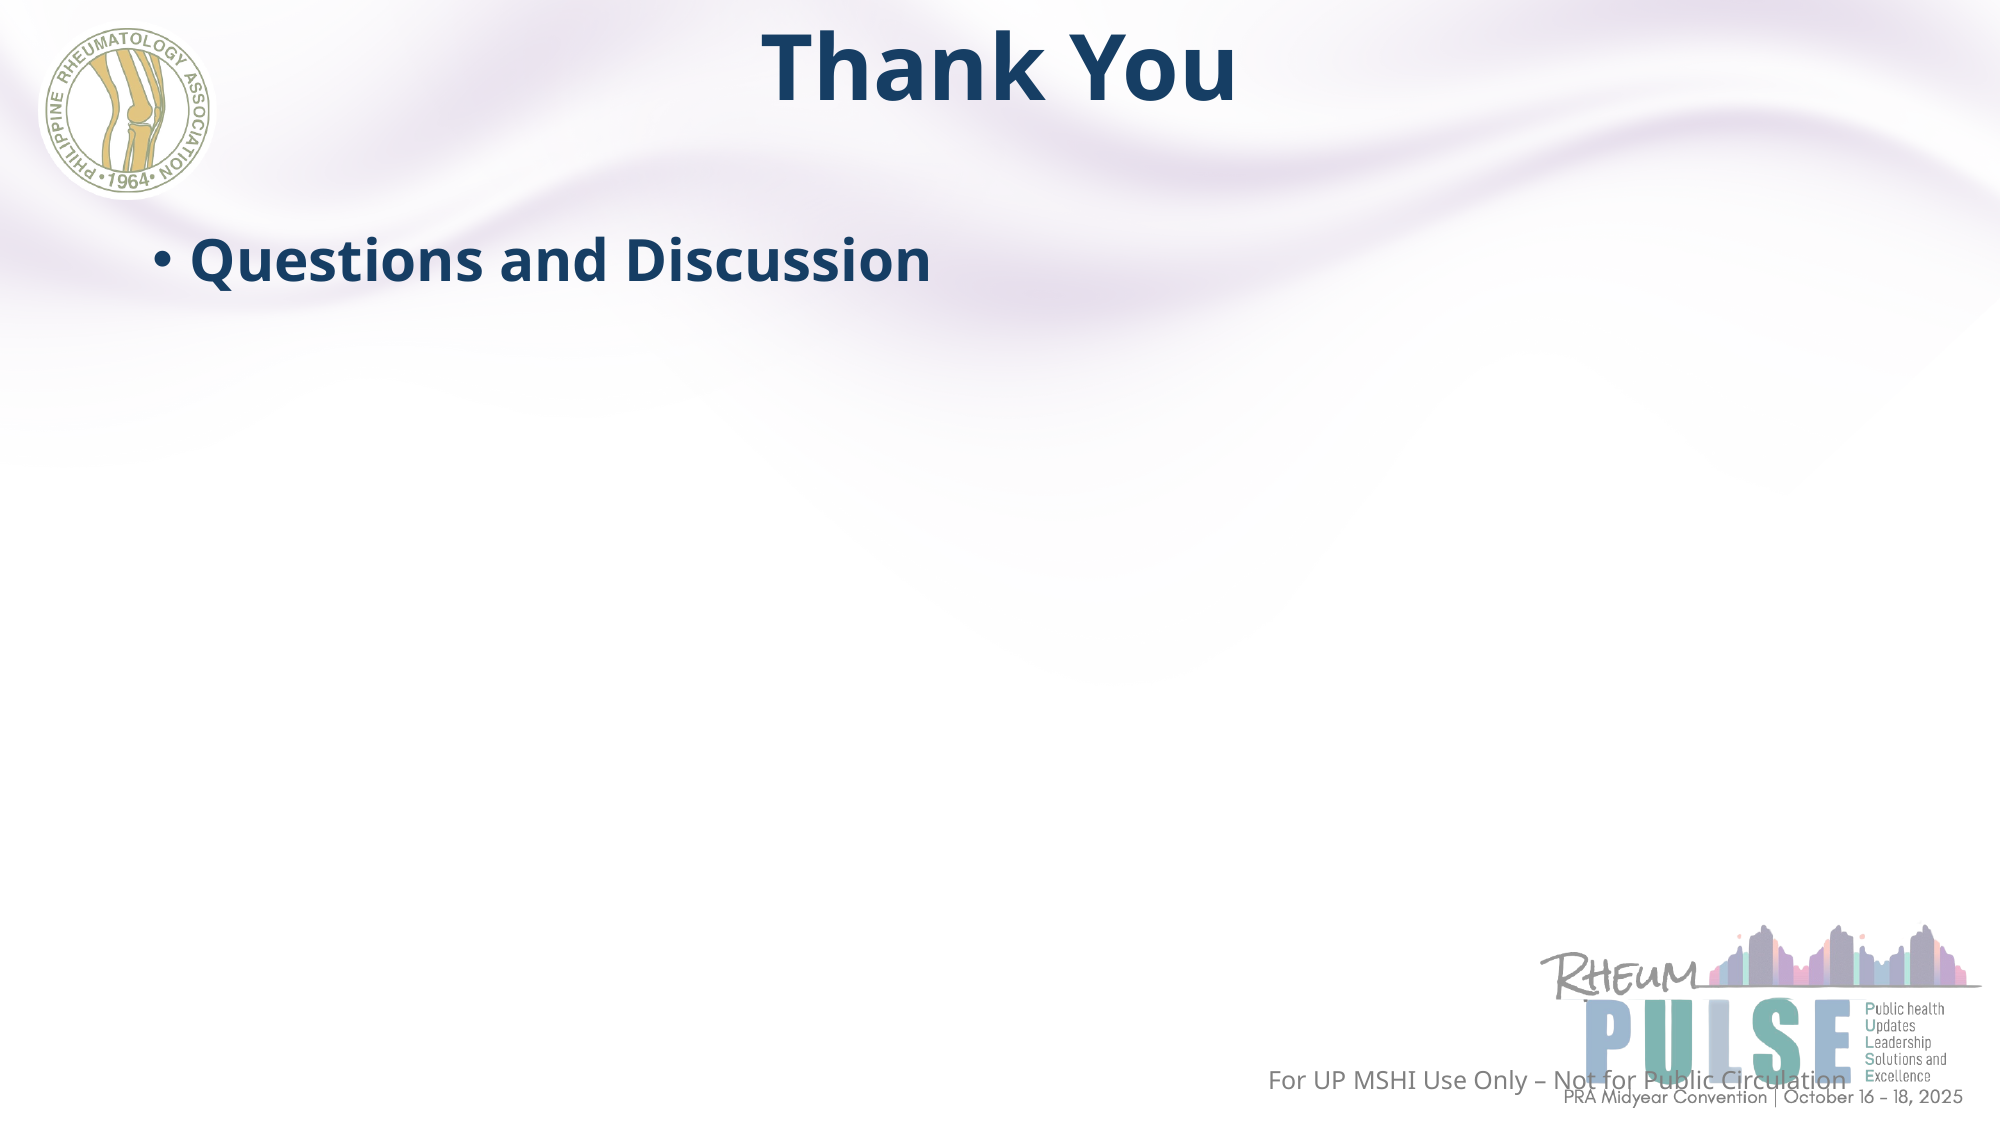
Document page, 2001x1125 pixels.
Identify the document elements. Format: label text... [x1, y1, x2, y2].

title Thank You [0, 0, 2000, 142]
list Questions and Discussion [137, 215, 1863, 1043]
